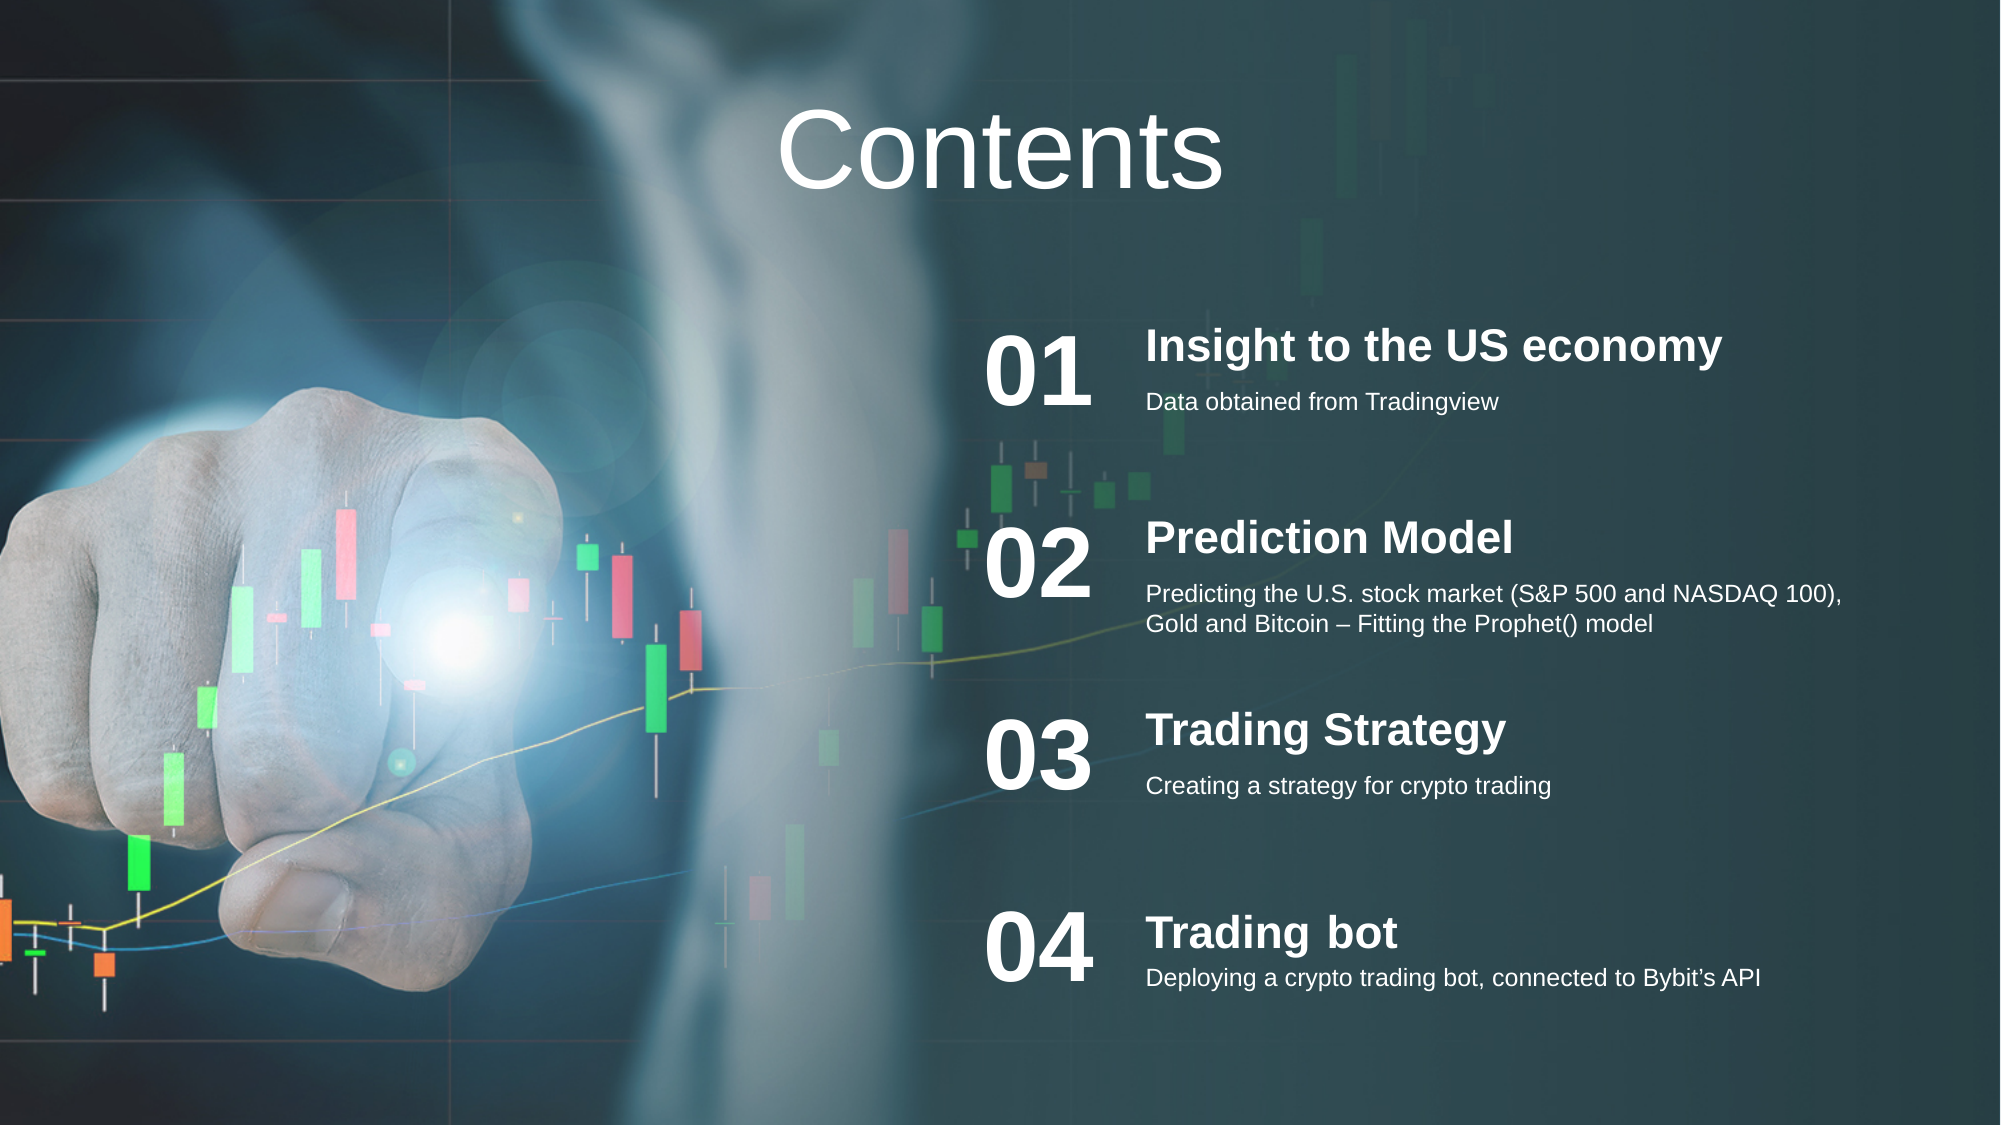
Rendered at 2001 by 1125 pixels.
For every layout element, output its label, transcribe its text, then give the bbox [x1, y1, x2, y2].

picture [0, 0, 2001, 1125]
text_box Contents [760, 68, 1777, 219]
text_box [960, 297, 1903, 1011]
